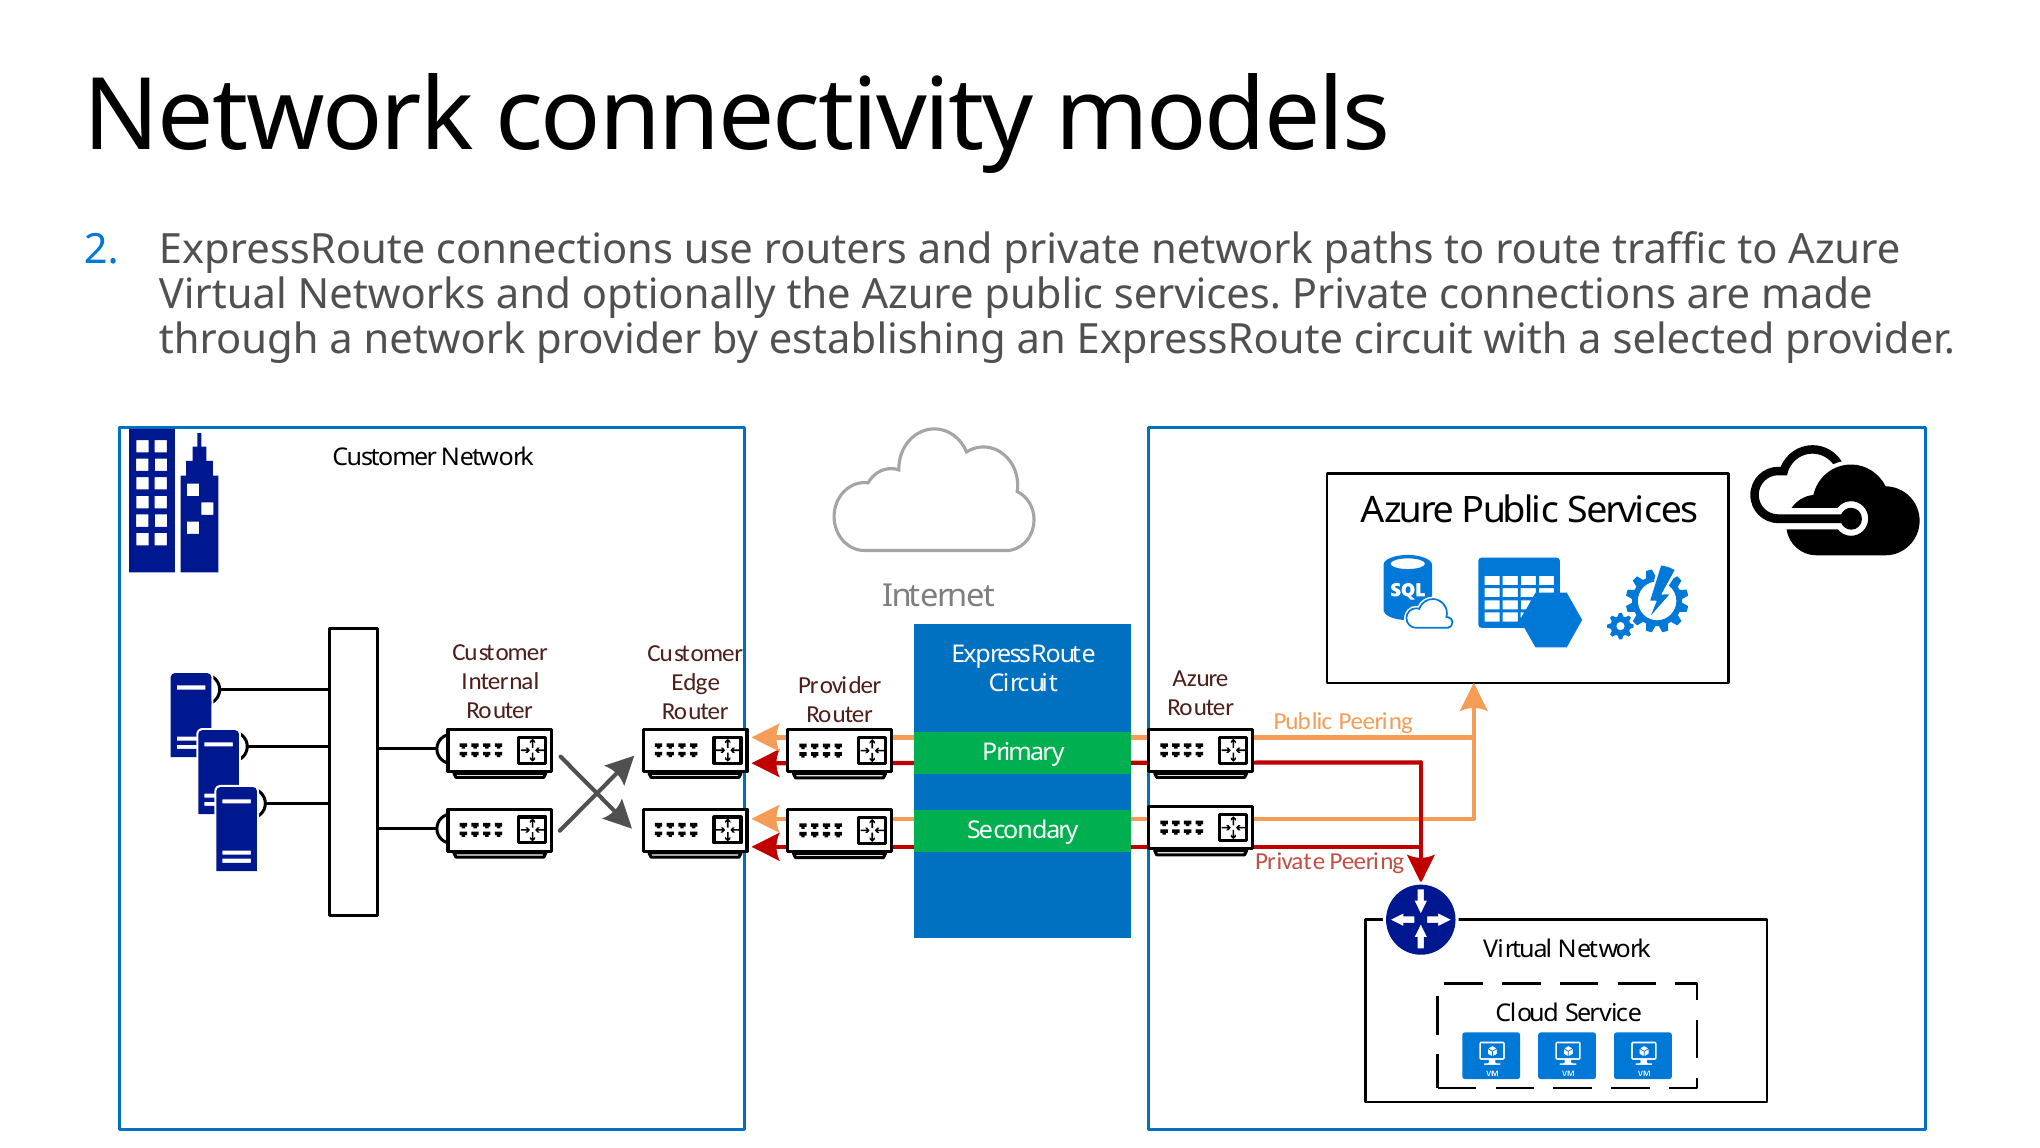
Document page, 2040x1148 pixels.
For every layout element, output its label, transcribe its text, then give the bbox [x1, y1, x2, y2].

text_box ExpressRoute connections use routers and private network paths to route traffic to Azure Virtual Networks and optionally the Azure public services. Private connections are made through a network provider by establishing an ExpressRoute circuit with a selected provider. [60, 213, 1980, 378]
title Network connectivity models [60, 48, 1980, 199]
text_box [24, 420, 1980, 1143]
